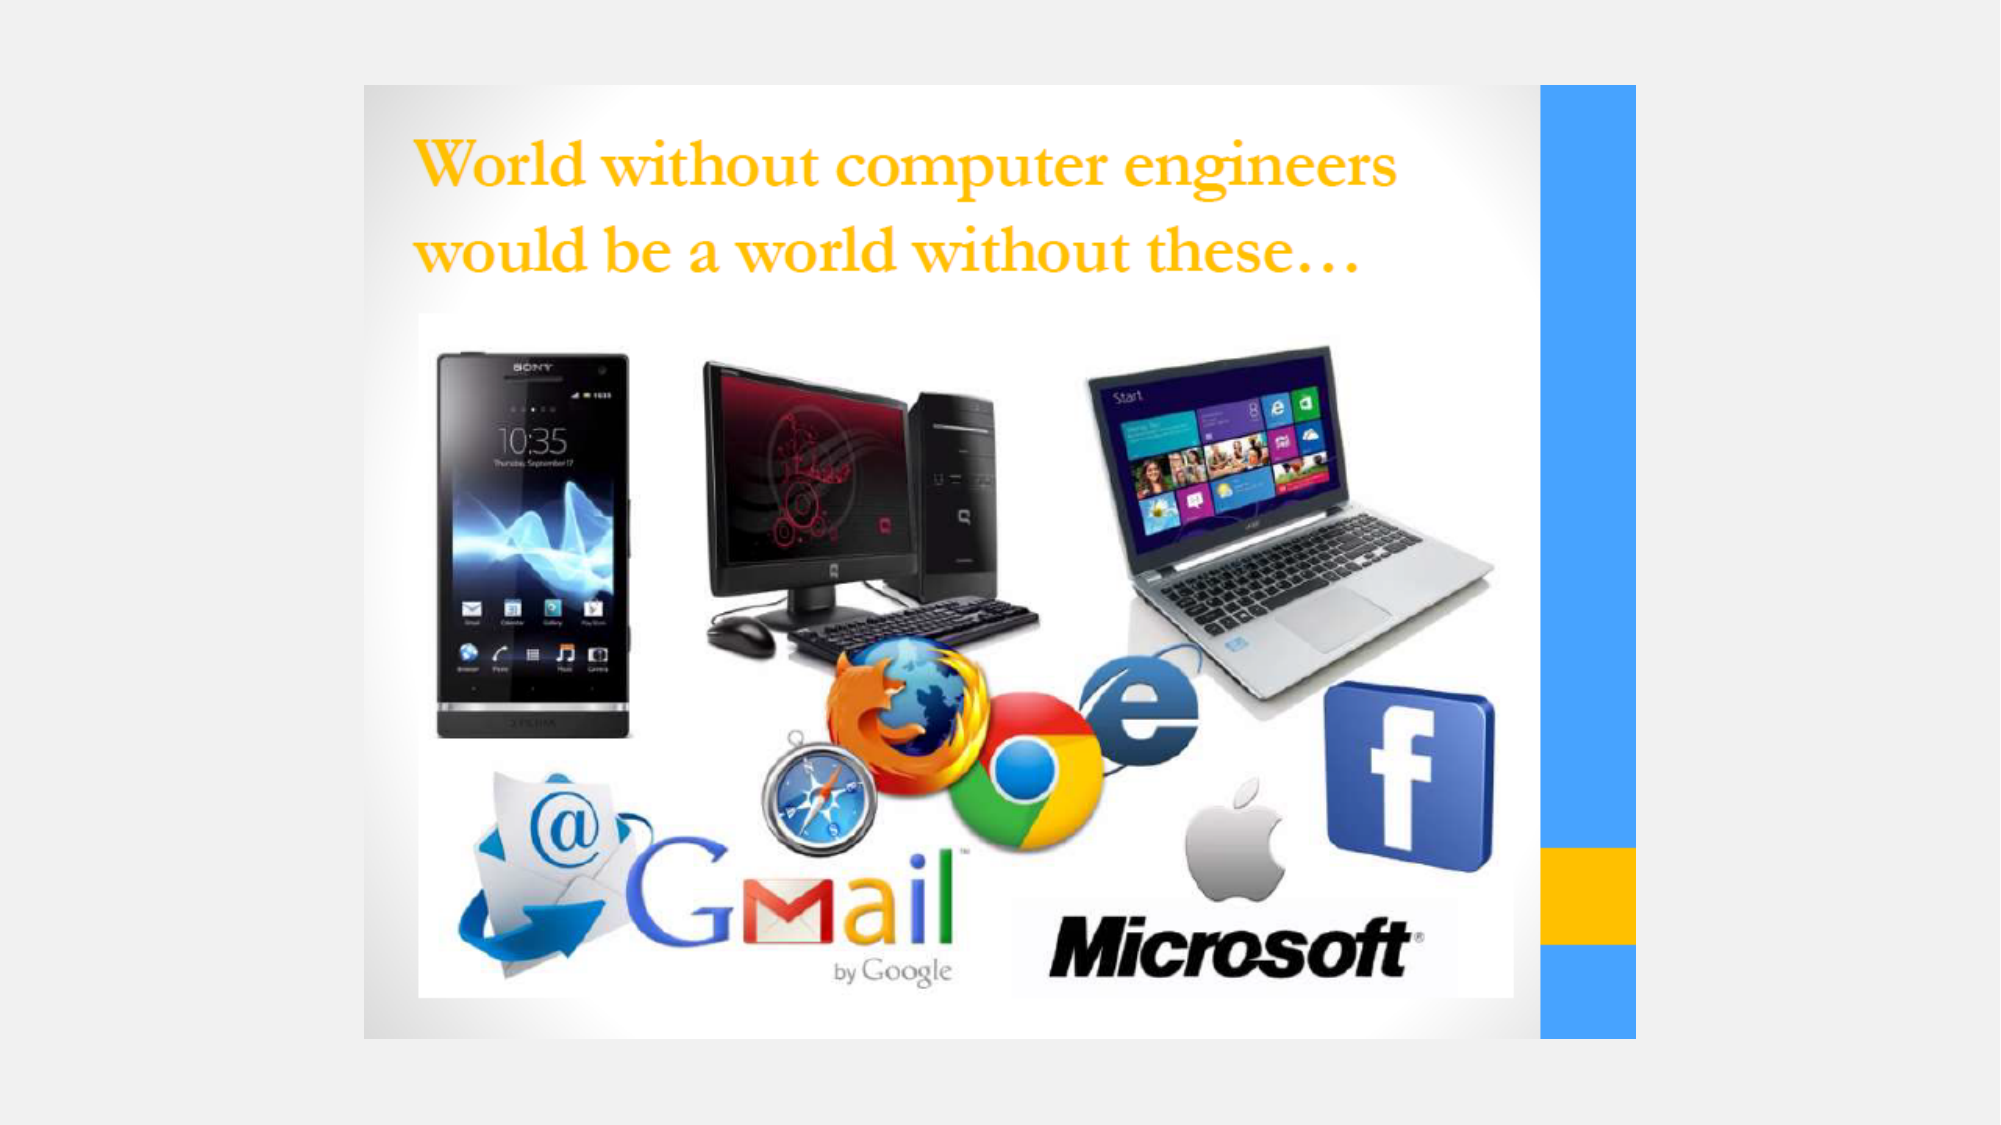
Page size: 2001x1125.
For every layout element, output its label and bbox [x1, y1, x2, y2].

picture [363, 85, 1637, 1040]
